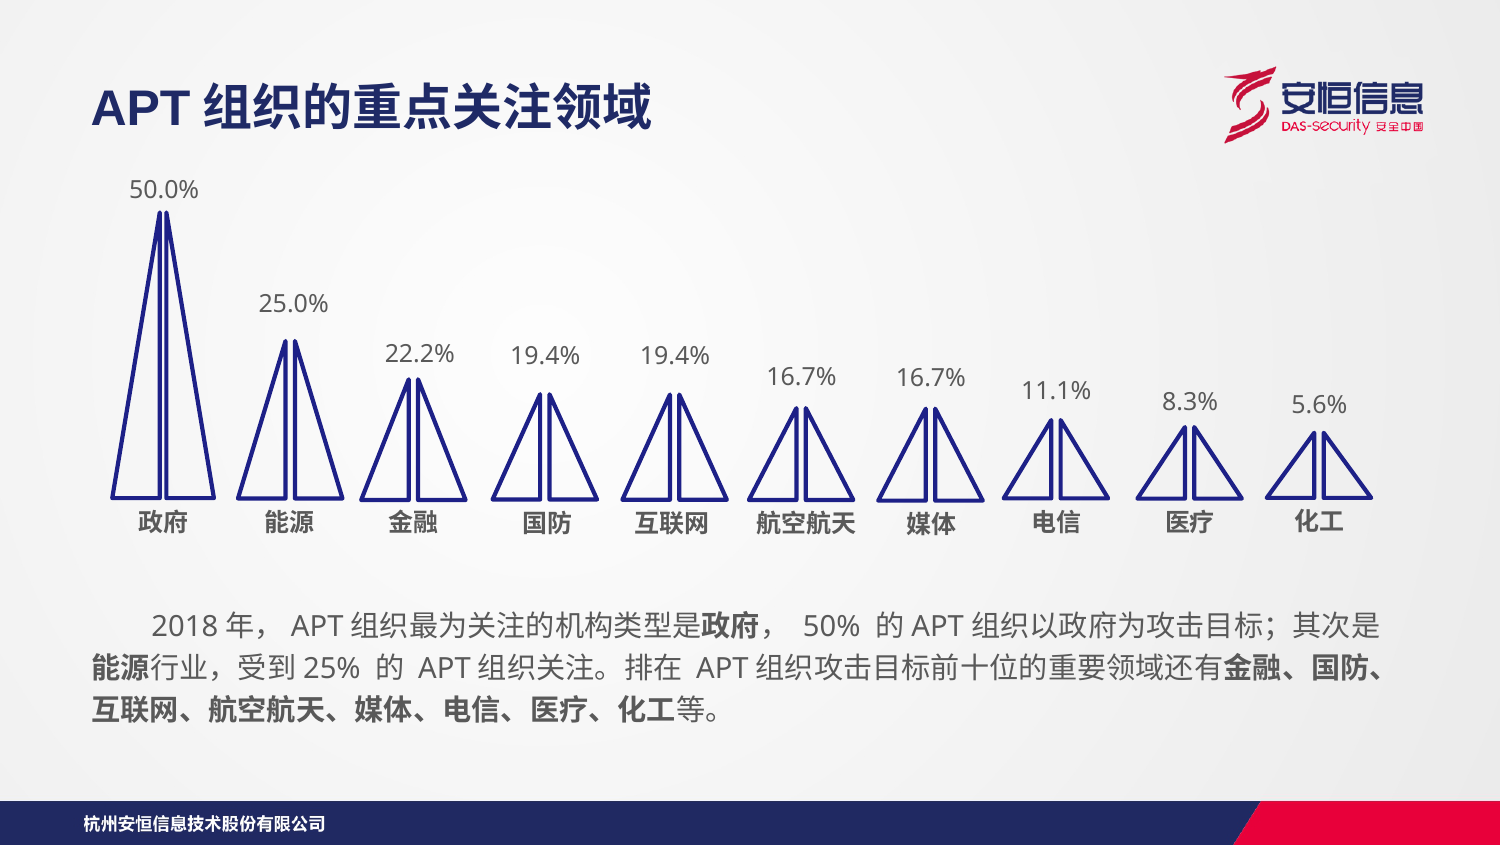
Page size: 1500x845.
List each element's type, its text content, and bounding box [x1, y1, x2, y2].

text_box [85, 165, 1410, 730]
picture [0, 0, 1500, 845]
text_box APT组织的重点关注领域 [75, 68, 680, 144]
